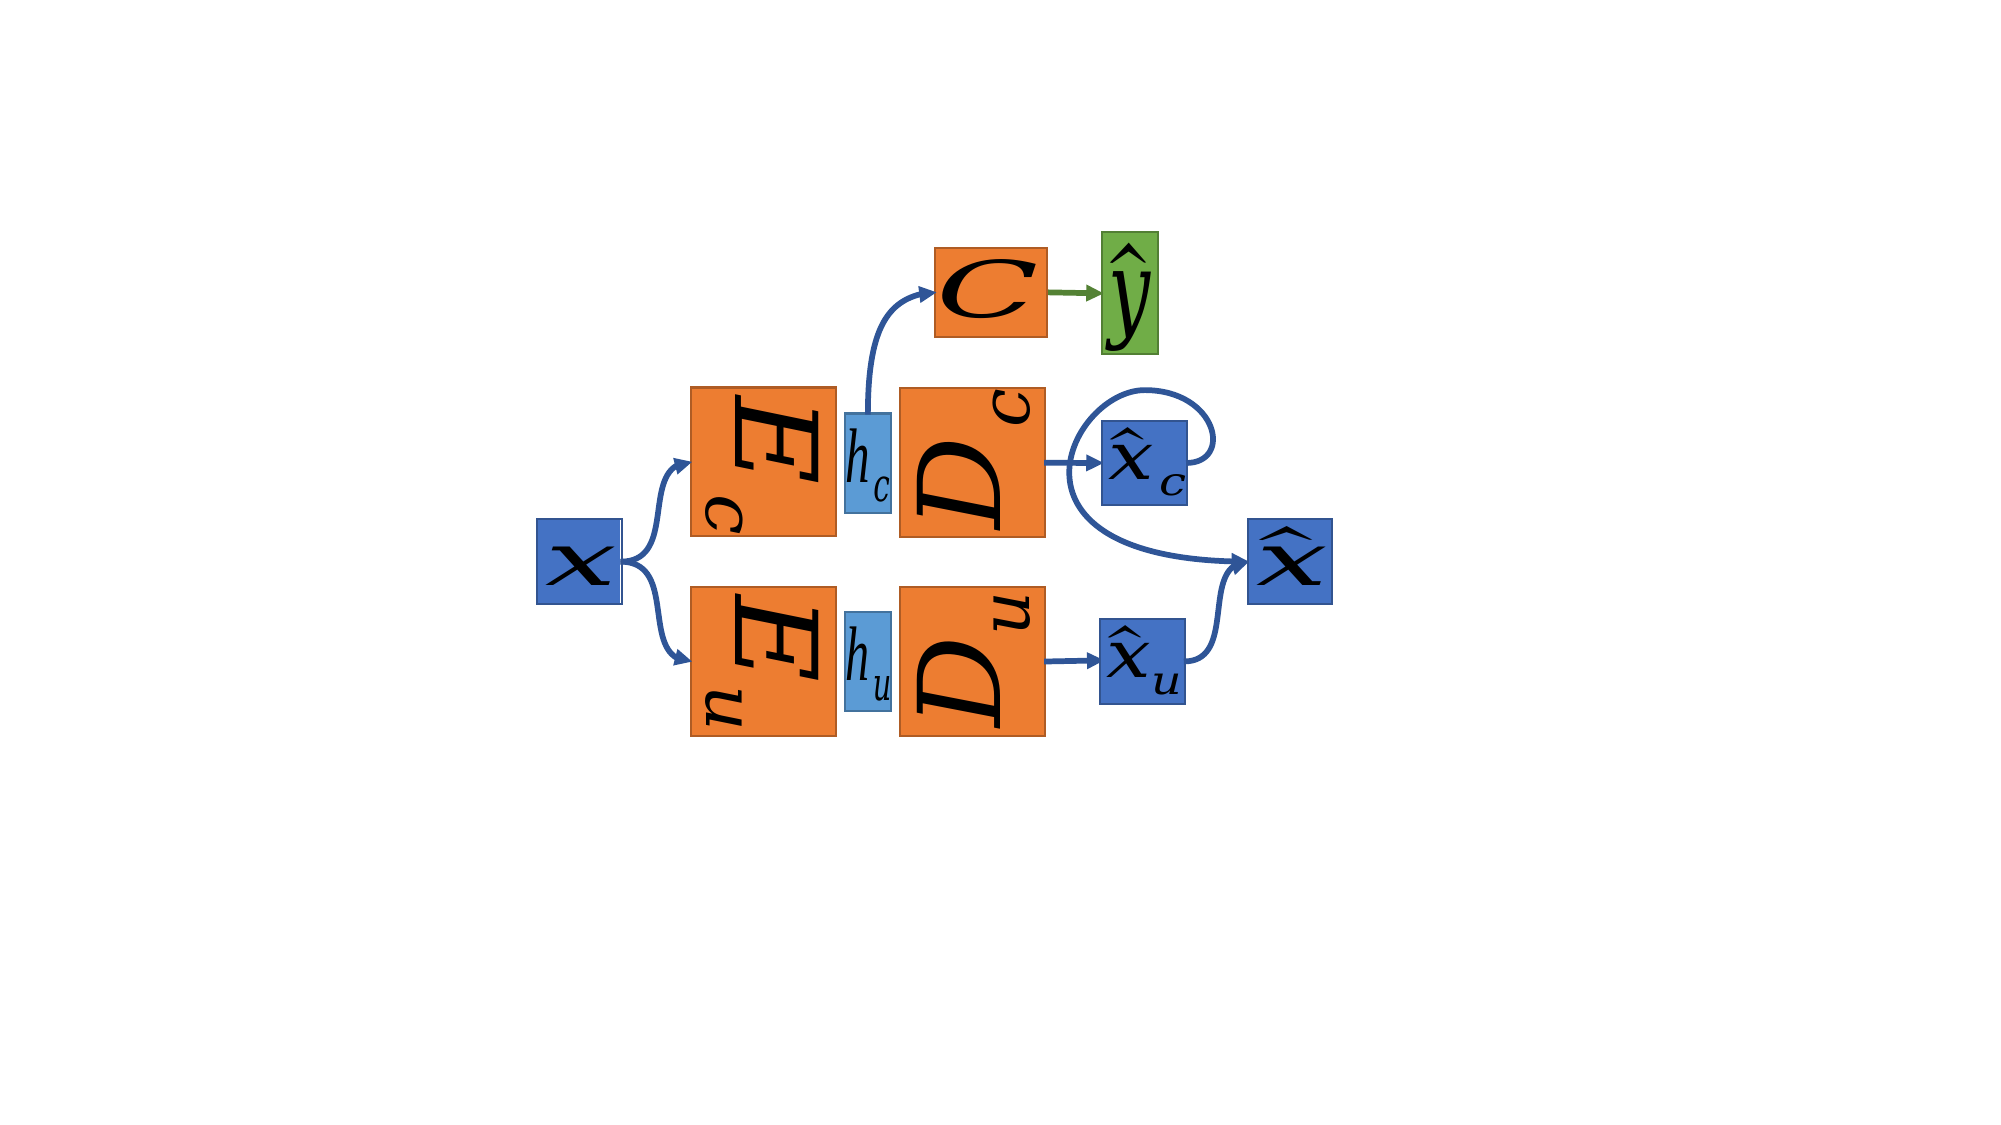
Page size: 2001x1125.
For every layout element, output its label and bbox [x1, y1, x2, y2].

text_box [620, 461, 692, 562]
text_box [620, 562, 692, 662]
text_box [1183, 561, 1249, 662]
text_box [1186, 463, 1249, 562]
text_box [841, 319, 964, 388]
